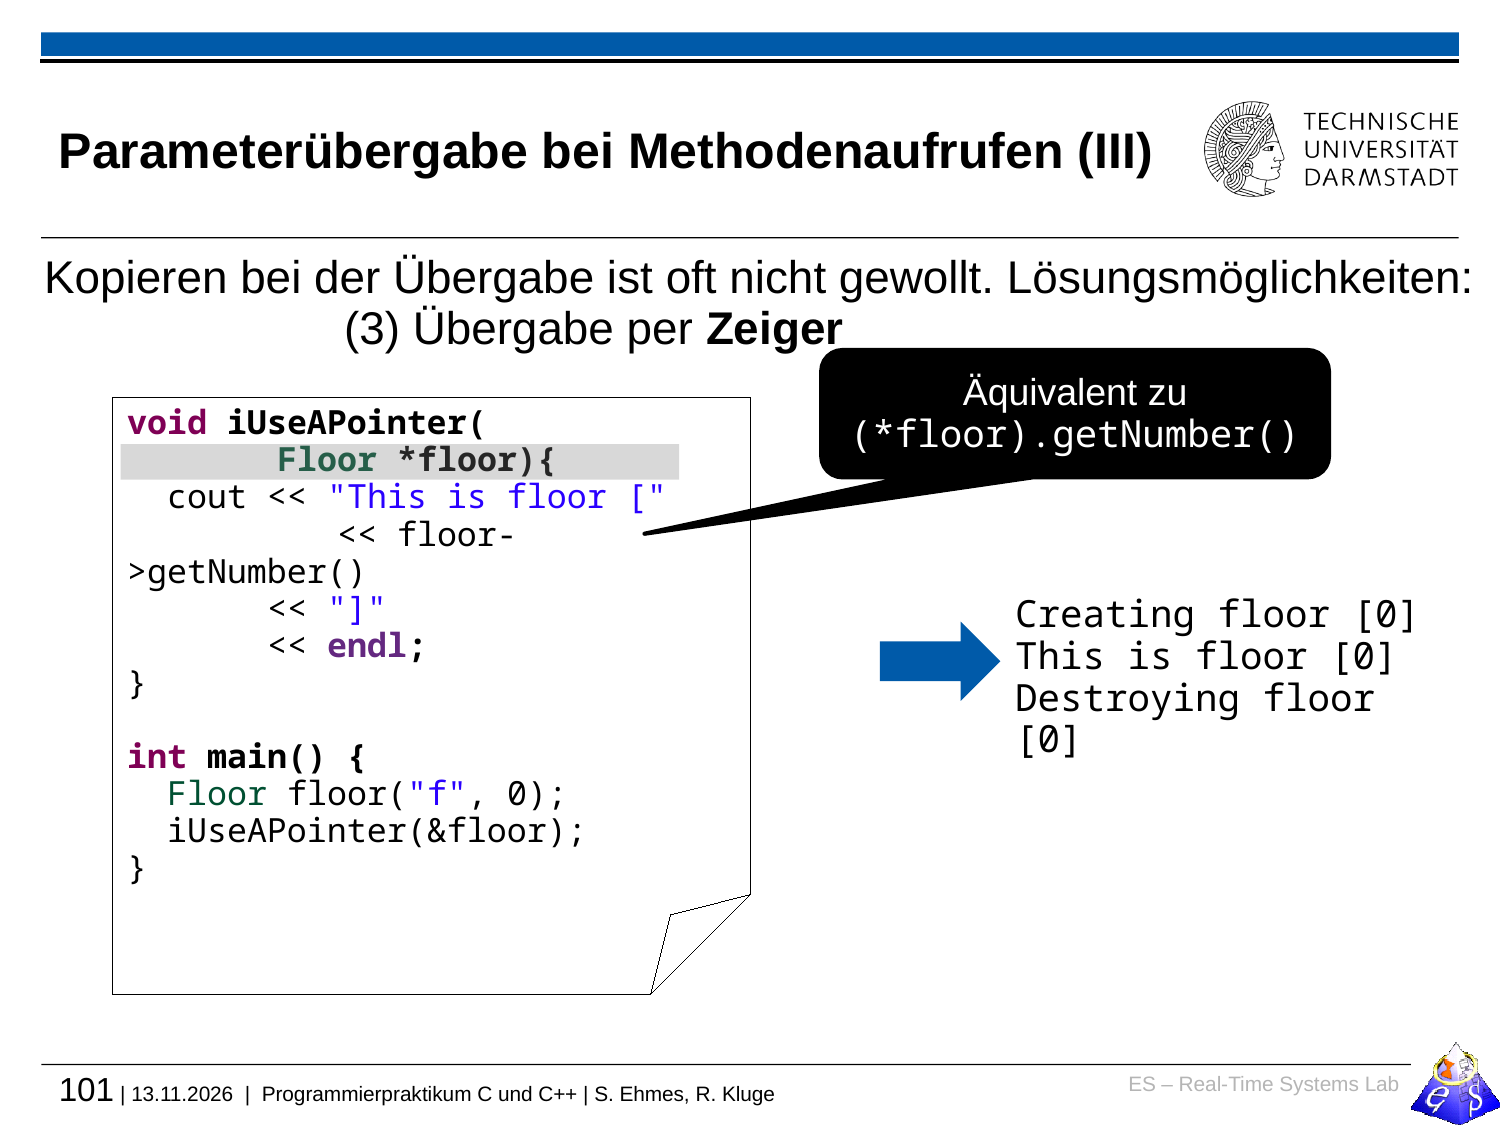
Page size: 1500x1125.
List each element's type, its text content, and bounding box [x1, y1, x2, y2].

picture [1411, 1041, 1500, 1125]
text_box void iUseAPointer( Floor *floor){ cout << "This is floor [" << floor->getNumber() << "]" << endl; } int main() { Floor floor("f", 0); iUseAPointer(&floor); } [112, 397, 751, 995]
text_box Creating floor [0] This is floor [0] Destroying floor [0] [1000, 586, 1459, 769]
title Parameterübergabe bei Methodenaufrufen (III) [58, 80, 1187, 218]
picture [1187, 84, 1483, 214]
text_box Kopieren bei der Übergabe ist oft nicht gewollt. Lösungsmöglichkeiten: (3) Übergabe per Zeiger [29, 244, 1500, 362]
text_box [120, 444, 680, 480]
text_box [879, 621, 1000, 701]
text_box Äquivalent zu (*floor).getNumber() [642, 347, 1332, 536]
